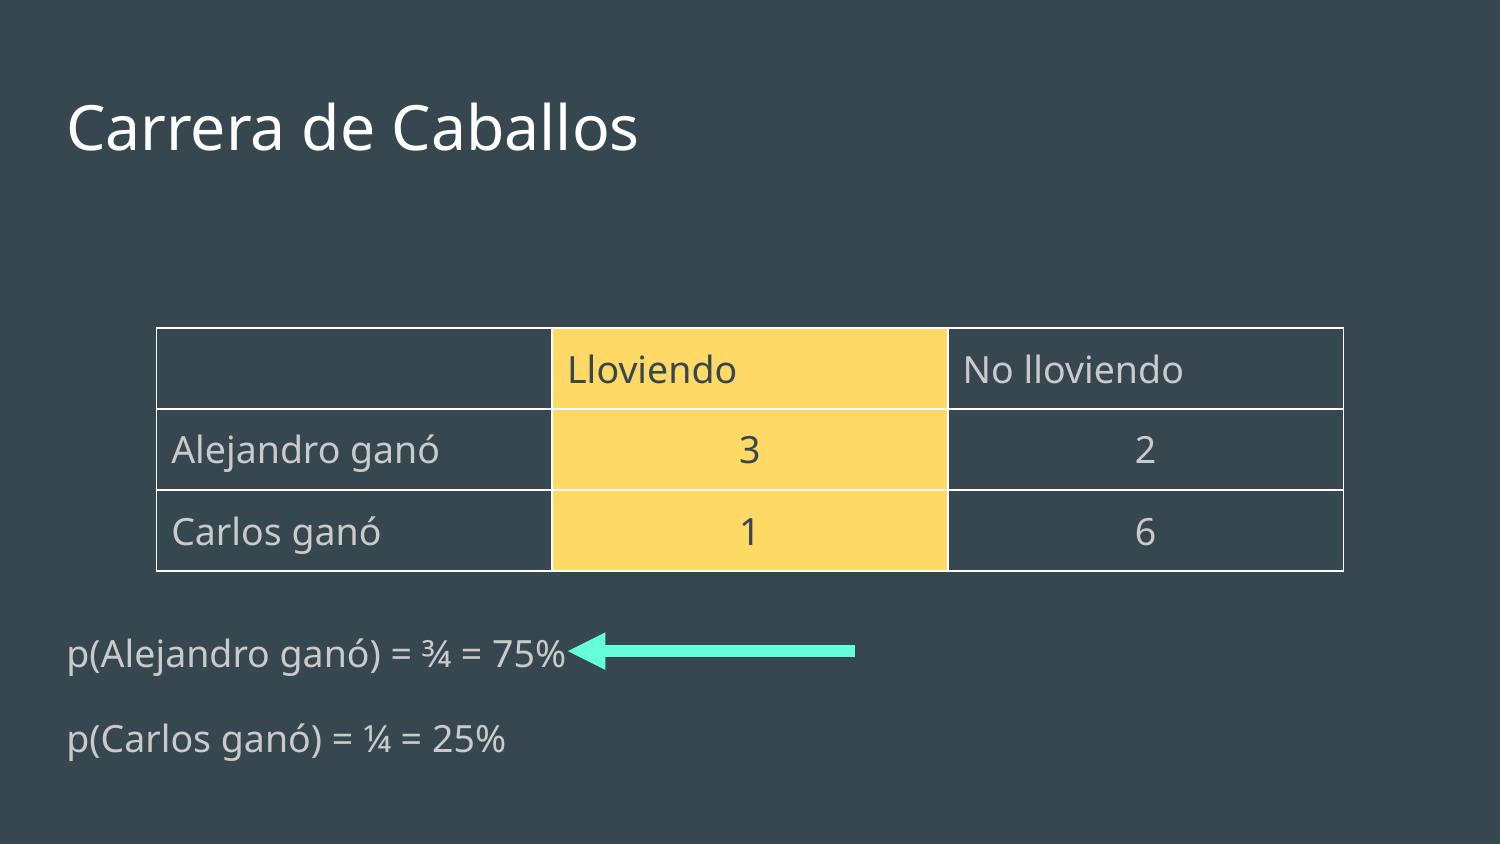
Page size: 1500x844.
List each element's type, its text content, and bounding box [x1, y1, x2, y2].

table_cell 6 [949, 491, 1343, 570]
table_cell Alejandro ganó [157, 410, 551, 489]
table_cell 1 [553, 491, 947, 570]
title Carrera de Caballos [51, 72, 1449, 167]
table_header [157, 329, 551, 408]
list p(Alejandro ganó) = ¾ = 75% p(Carlos ganó) = ¼ = 25% [51, 189, 1449, 750]
table_header No lloviendo [949, 329, 1343, 408]
table_cell 3 [553, 410, 947, 489]
table_cell Carlos ganó [157, 491, 551, 570]
table_header Lloviendo [553, 329, 947, 408]
table_cell 2 [949, 410, 1343, 489]
